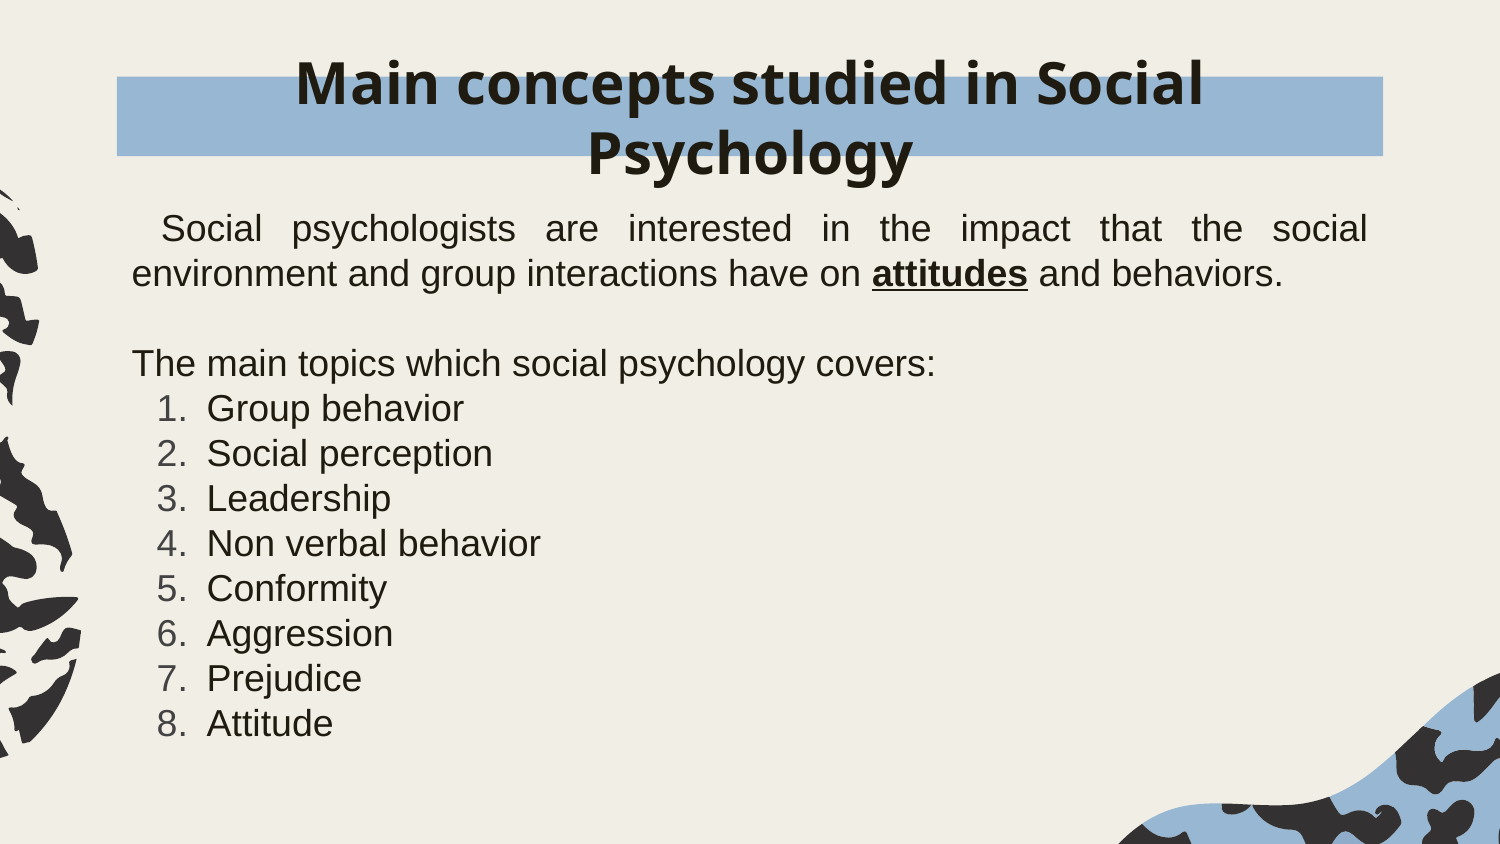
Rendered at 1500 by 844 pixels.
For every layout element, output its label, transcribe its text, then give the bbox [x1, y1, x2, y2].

title Main concepts studied in Social Psychology [116, 76, 1384, 157]
list Social psychologists are interested in the impact that the social environment and group interactions have on attitudes and behaviors. The main topics which social psychology covers: Group behavior Social perception Leadership Non verbal behavior Conformity Aggression Prejudice Attitude [116, 189, 1384, 750]
